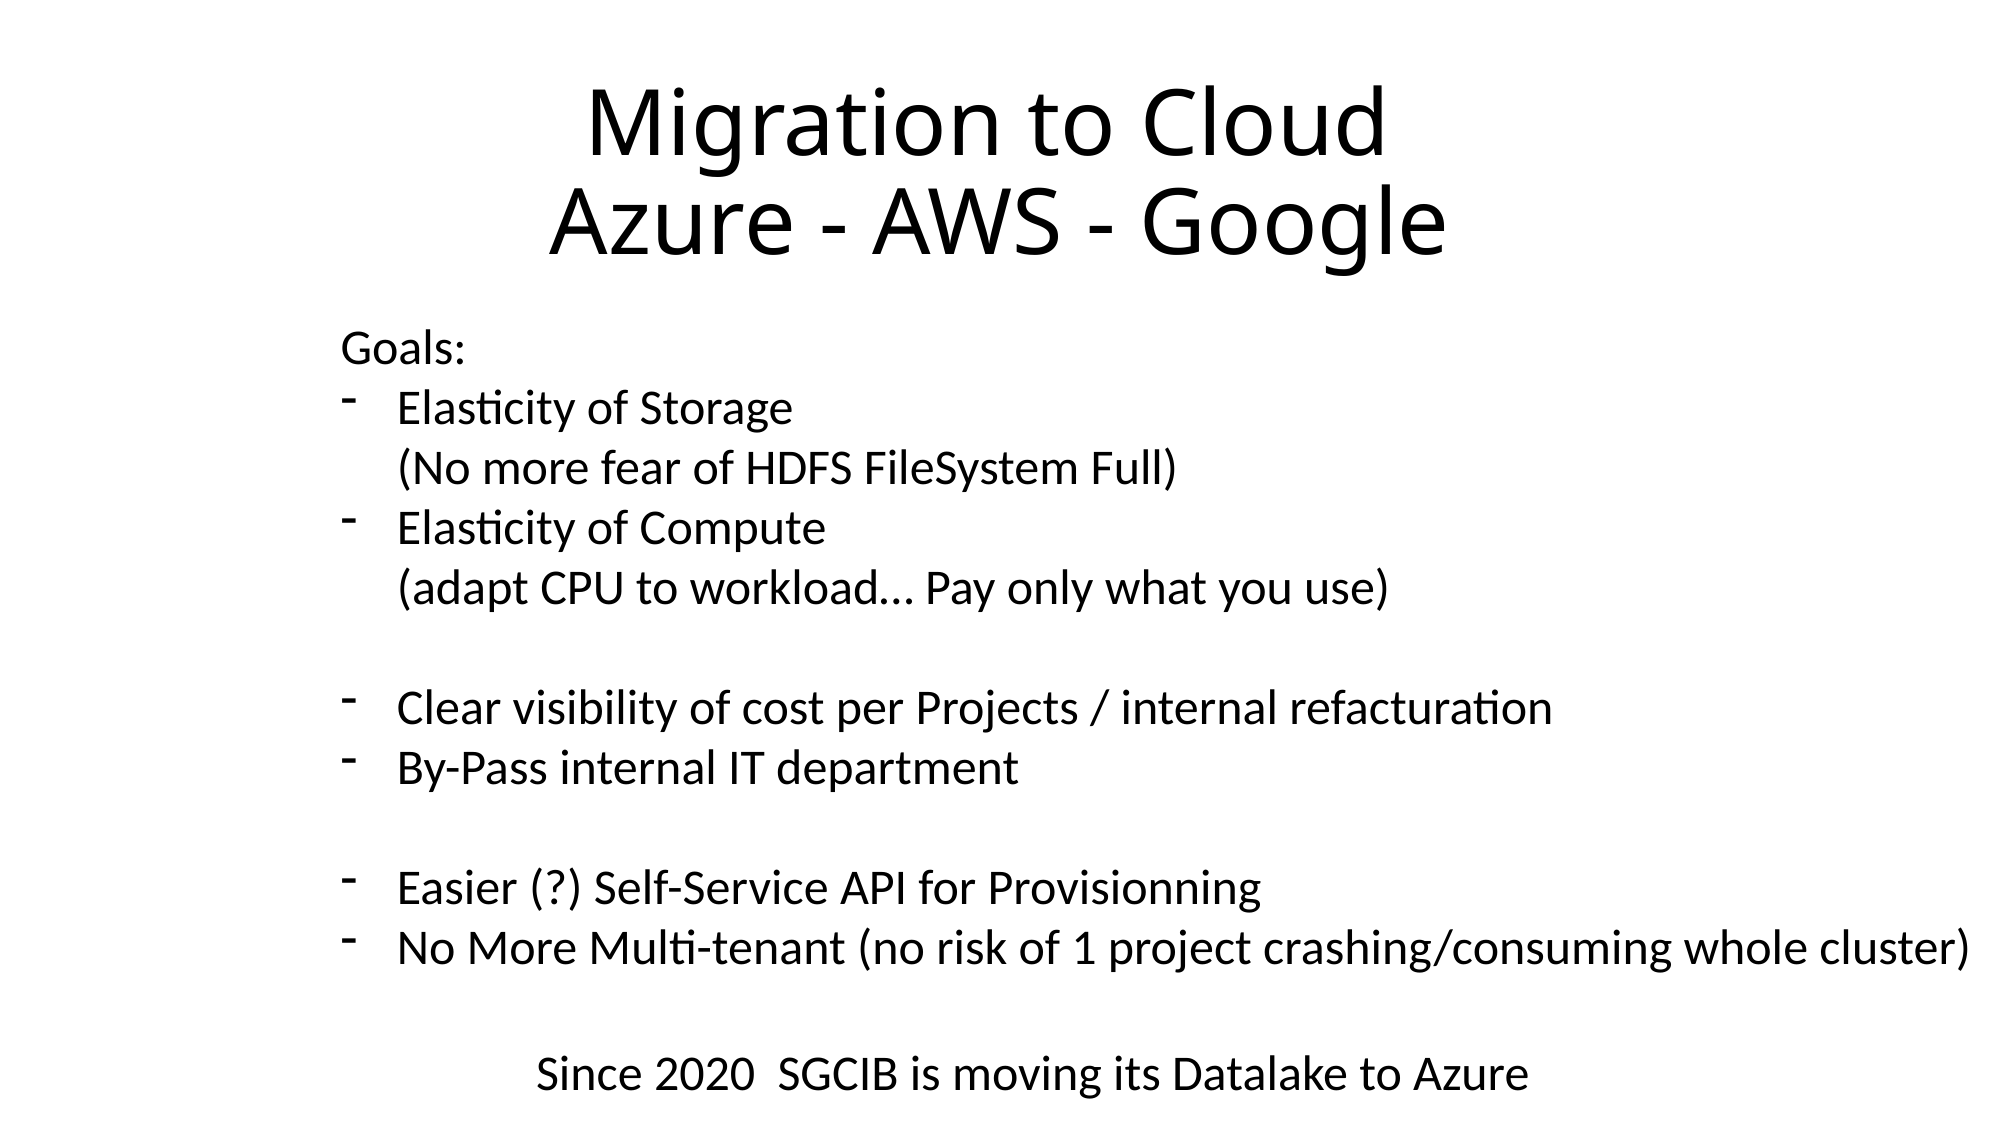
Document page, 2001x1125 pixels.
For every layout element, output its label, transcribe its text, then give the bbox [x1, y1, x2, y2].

text_box Goals: Elasticity of Storage (No more fear of HDFS FileSystem Full) Elasticity of Compute (adapt CPU to workload… Pay only what you use) Clear visibility of cost per Projects / internal refacturation By-Pass internal IT department Easier (?) Self-Service API for Provisionning No More Multi-tenant (no risk of 1 project crashing/consuming whole cluster) [325, 306, 1988, 1042]
title Migration to Cloud Azure - AWS - Google [137, 59, 1863, 291]
text_box Since 2020 SGCIB is moving its Datalake to Azure [521, 1042, 1546, 1109]
